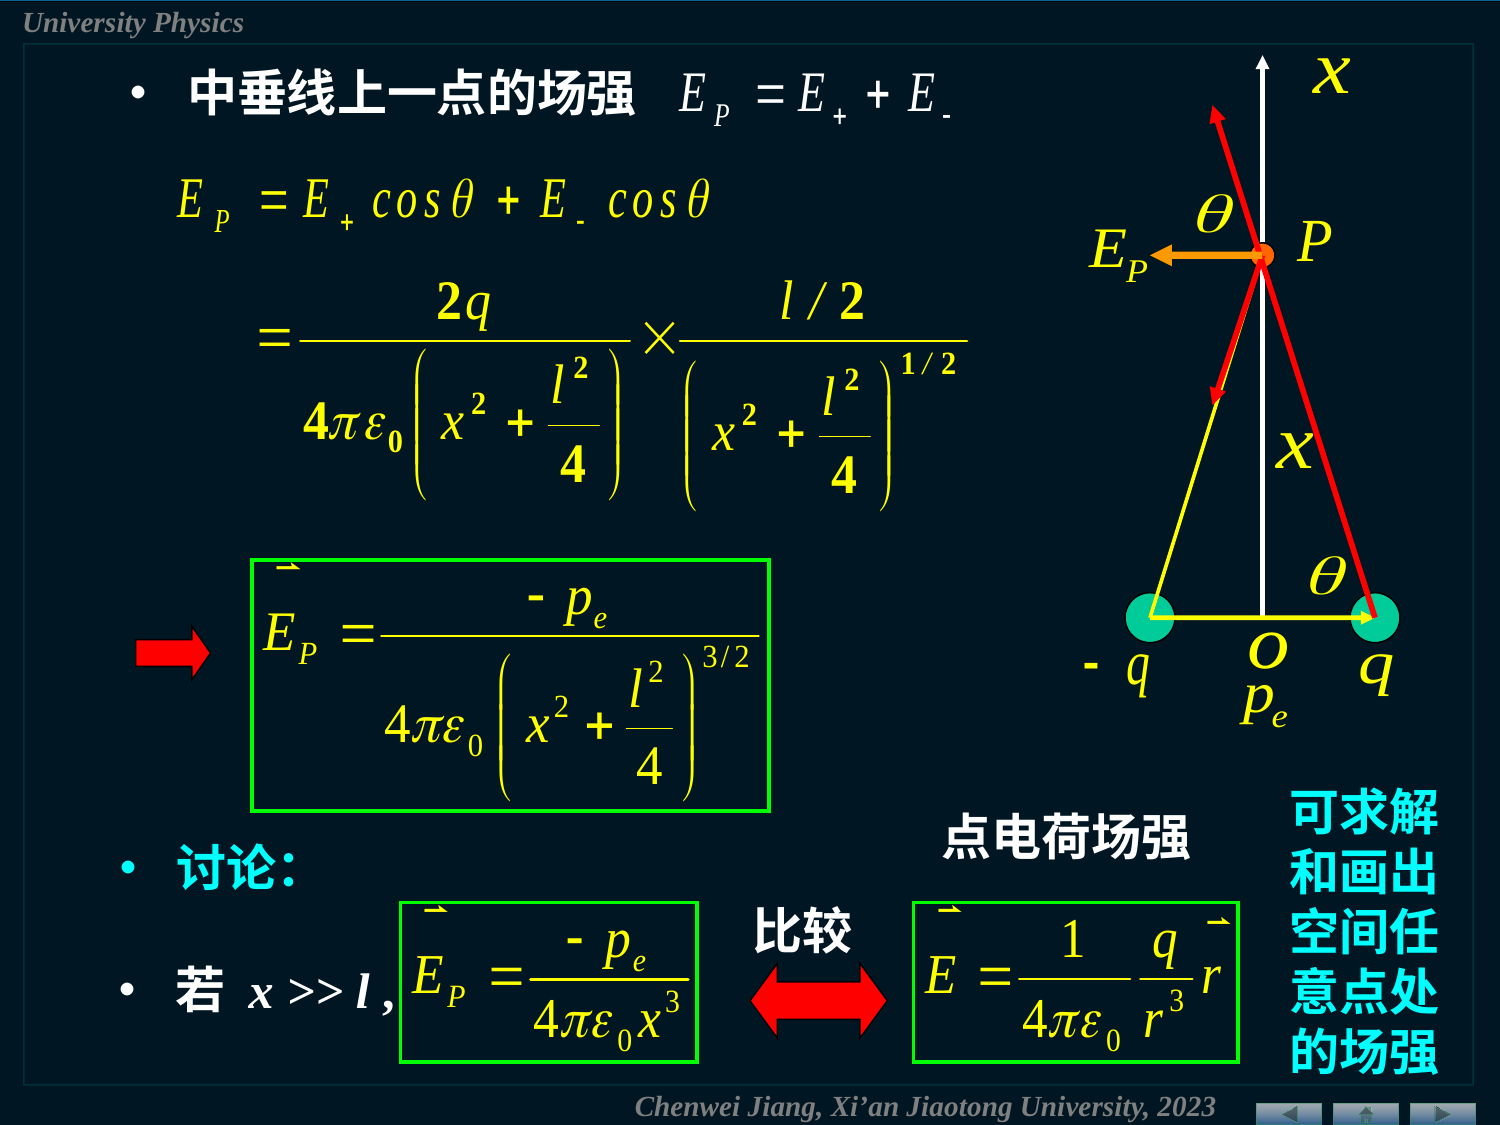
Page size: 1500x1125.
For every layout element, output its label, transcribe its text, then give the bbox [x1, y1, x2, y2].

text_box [1349, 642, 1395, 706]
text_box • 若 x >> l , [87, 951, 397, 1027]
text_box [915, 903, 1237, 1061]
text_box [1237, 617, 1293, 654]
text_box 点电荷场强 [927, 797, 1265, 873]
text_box [1256, 55, 1269, 242]
text_box [1125, 592, 1175, 641]
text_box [1262, 417, 1318, 483]
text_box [1299, 42, 1355, 108]
text_box • 中垂线上一点的场强 [99, 54, 663, 130]
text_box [402, 904, 696, 1061]
text_box [1350, 592, 1401, 641]
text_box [253, 561, 768, 810]
text_box [1257, 242, 1276, 268]
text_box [1299, 542, 1342, 606]
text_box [1287, 204, 1342, 268]
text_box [1074, 642, 1163, 708]
text_box [135, 626, 211, 681]
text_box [1187, 179, 1230, 243]
text_box 比较 [738, 892, 951, 968]
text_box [245, 266, 975, 519]
text_box [1159, 249, 1263, 262]
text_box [1226, 654, 1292, 738]
text_box [1293, 611, 1375, 624]
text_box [669, 49, 968, 137]
text_box [749, 968, 888, 1039]
text_box [1210, 256, 1263, 406]
text_box [1250, 244, 1259, 255]
text_box [1210, 105, 1261, 255]
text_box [167, 159, 727, 239]
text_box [1079, 205, 1154, 293]
text_box 可求解和画出空间任意点处的场强 [1275, 772, 1471, 1088]
text_box [1250, 256, 1260, 267]
text_box • 讨论： [88, 829, 464, 904]
